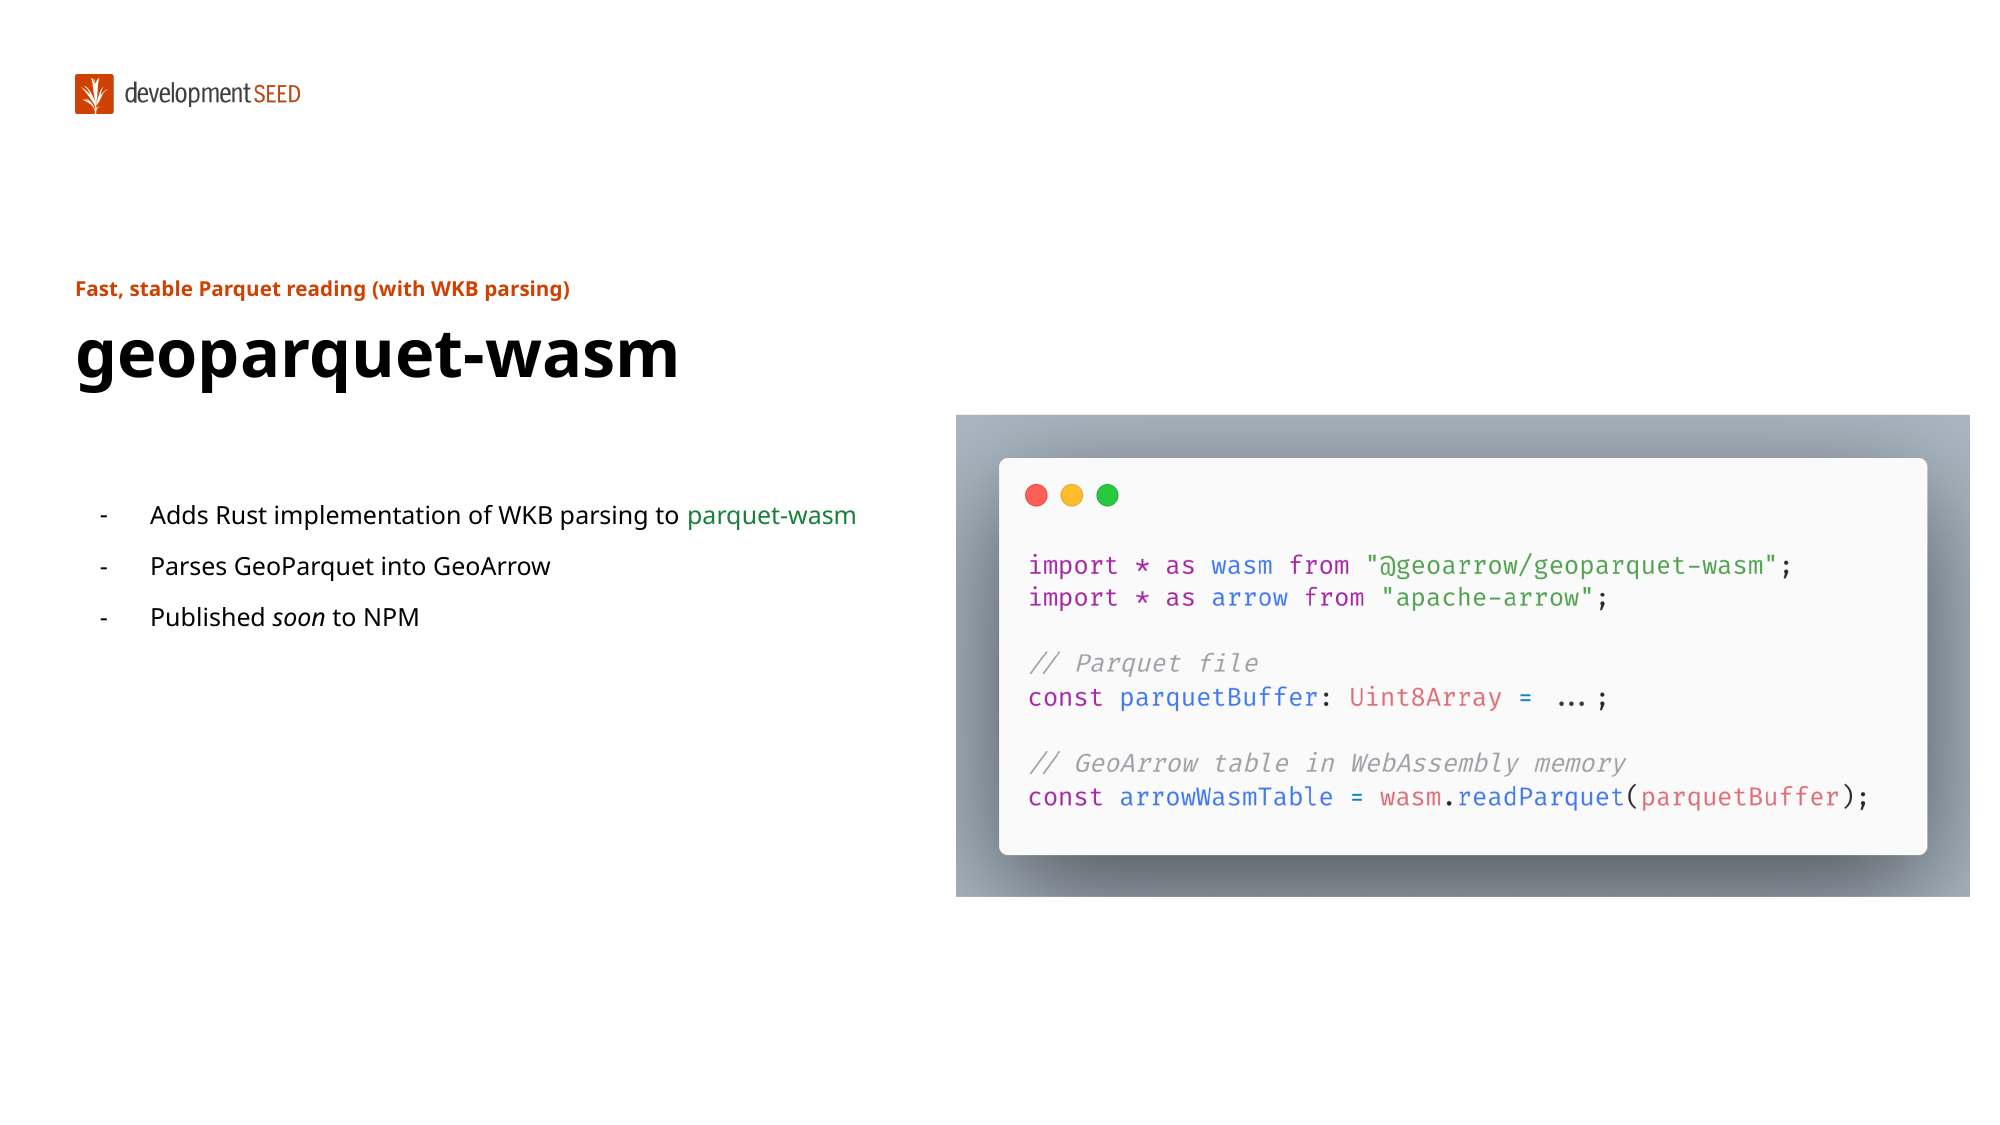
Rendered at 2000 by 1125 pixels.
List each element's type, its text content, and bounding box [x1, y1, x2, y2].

list Adds Rust implementation of WKB parsing to parquet-wasm Parses GeoParquet into GeoArrow Published soon to NPM [75, 479, 937, 832]
picture [75, 74, 301, 114]
picture [956, 414, 1970, 898]
title Fast, stable Parquet reading (with WKB parsing) [75, 261, 597, 311]
title geoparquet-wasm [75, 311, 964, 424]
